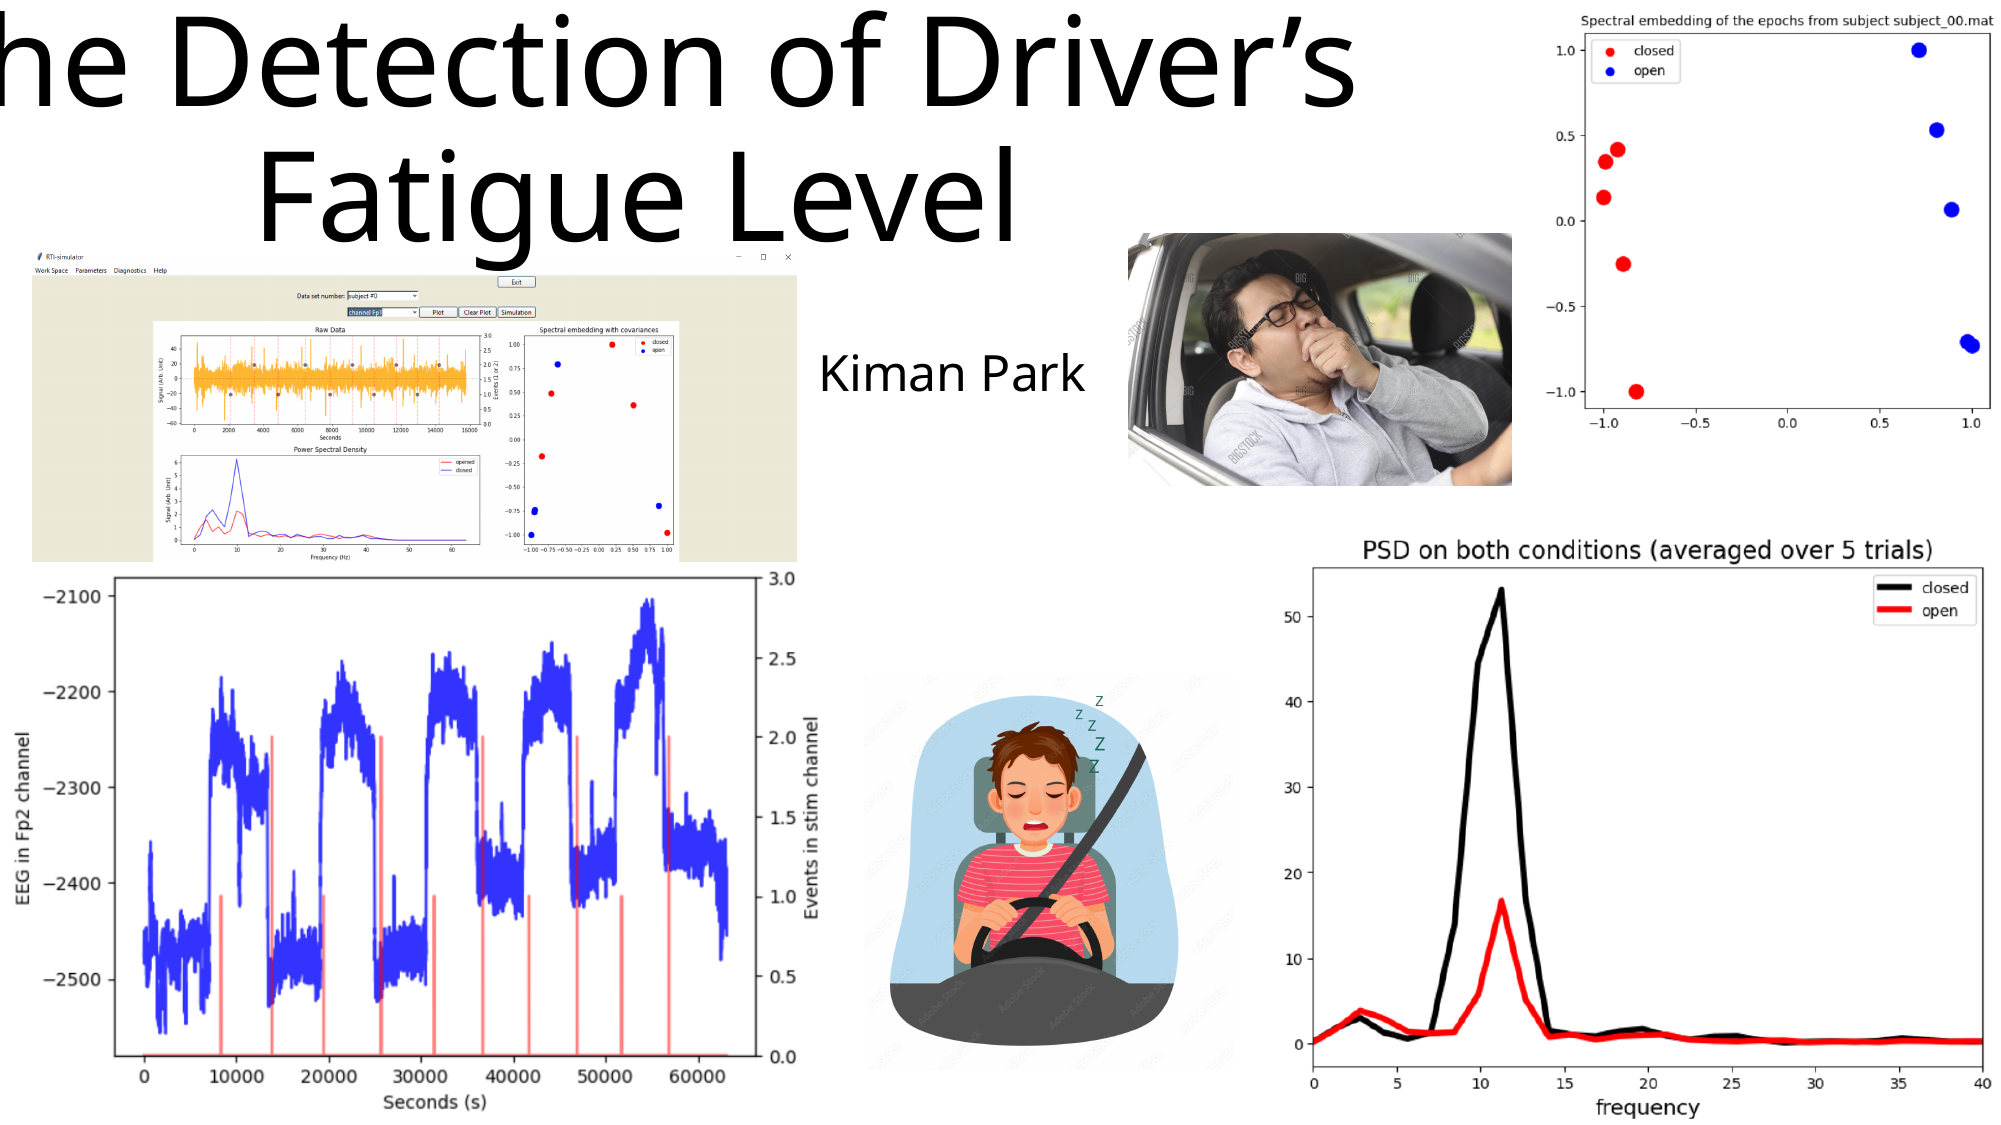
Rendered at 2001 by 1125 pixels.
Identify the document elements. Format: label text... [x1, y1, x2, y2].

title The Detection of Driver’s Fatigue Level [0, 0, 1388, 277]
subtitle Kiman Park [798, 340, 1703, 613]
picture [1127, 232, 1513, 487]
picture [863, 676, 1234, 1070]
picture [0, 251, 830, 1119]
picture [1542, 4, 2000, 438]
picture [1268, 528, 2000, 1125]
